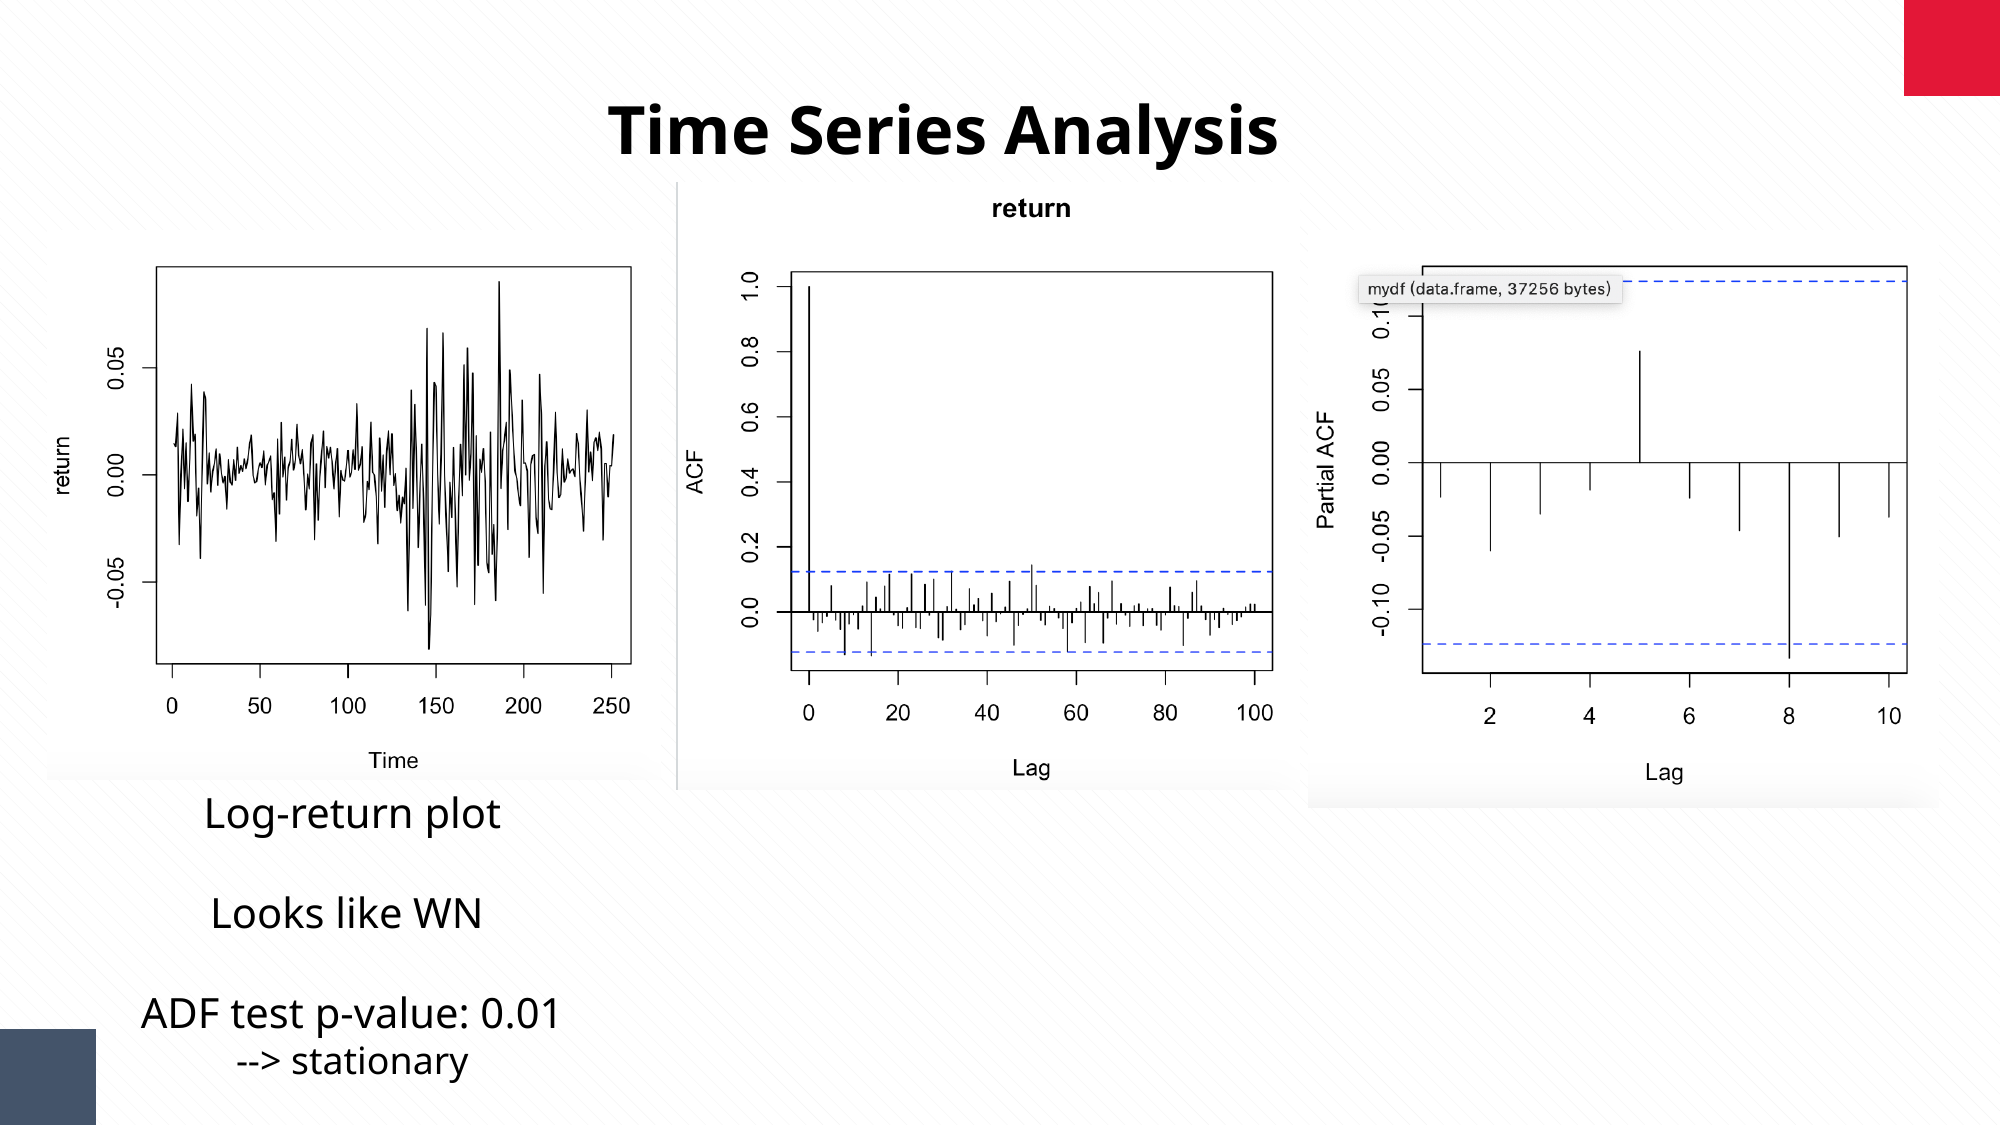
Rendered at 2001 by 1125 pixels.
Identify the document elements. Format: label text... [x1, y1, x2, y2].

text_box Log-return plot Looks like WN ADF test p-value: 0.01 --> stationary [126, 780, 579, 1090]
text_box [1903, 0, 2000, 97]
picture [1308, 230, 1939, 808]
text_box Time Series Analysis [592, 80, 1295, 255]
picture [676, 182, 1300, 790]
text_box [0, 1028, 97, 1125]
picture [47, 230, 661, 780]
